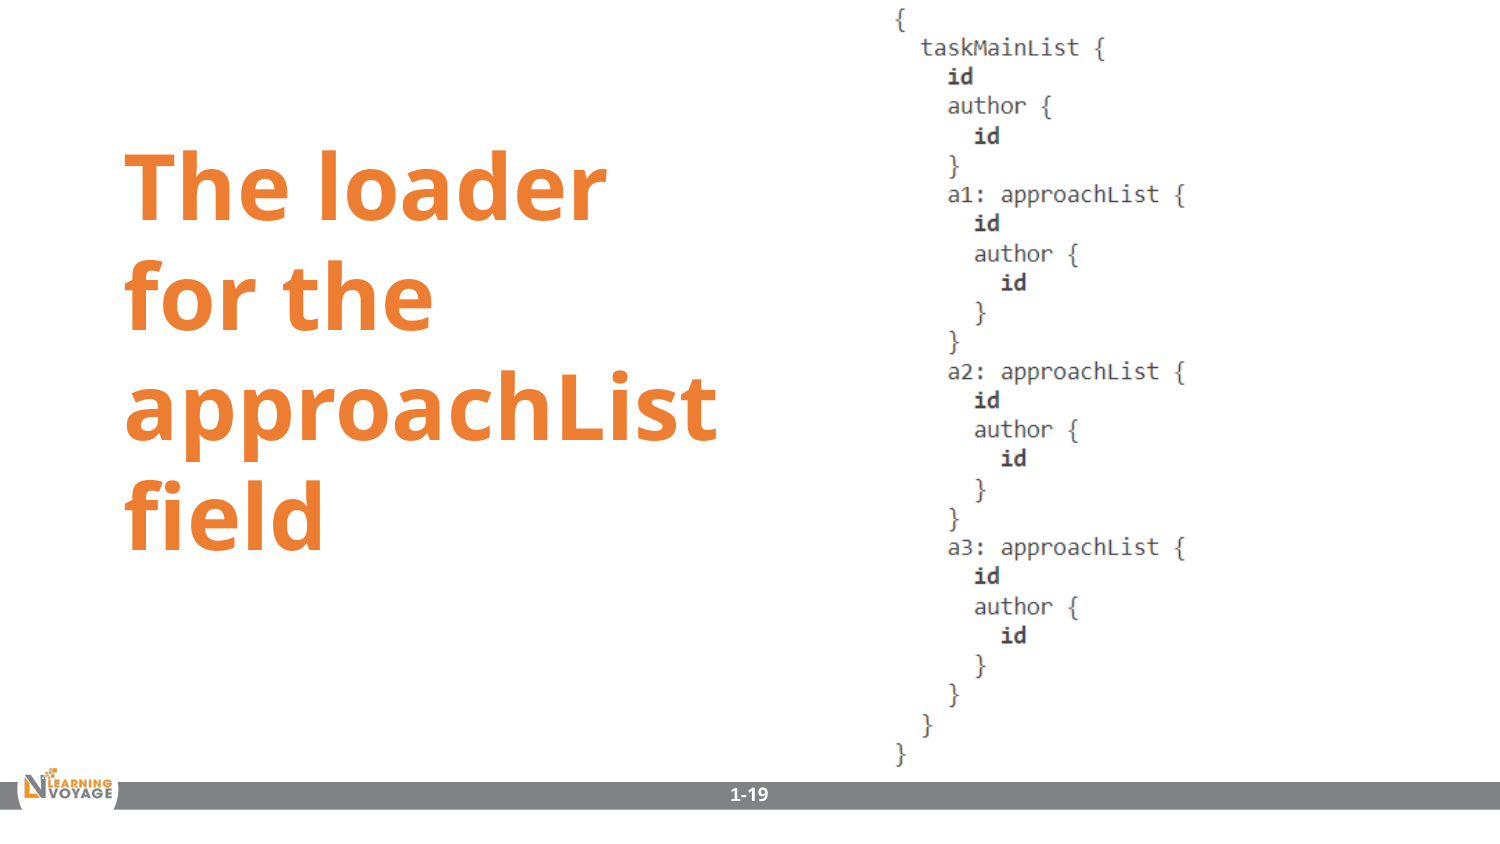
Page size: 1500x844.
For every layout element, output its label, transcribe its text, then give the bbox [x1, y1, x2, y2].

picture [883, 0, 1442, 771]
text_box The loader for the approachList field [108, 291, 785, 407]
slide_number 1-19 [692, 770, 784, 821]
picture [0, 706, 144, 844]
